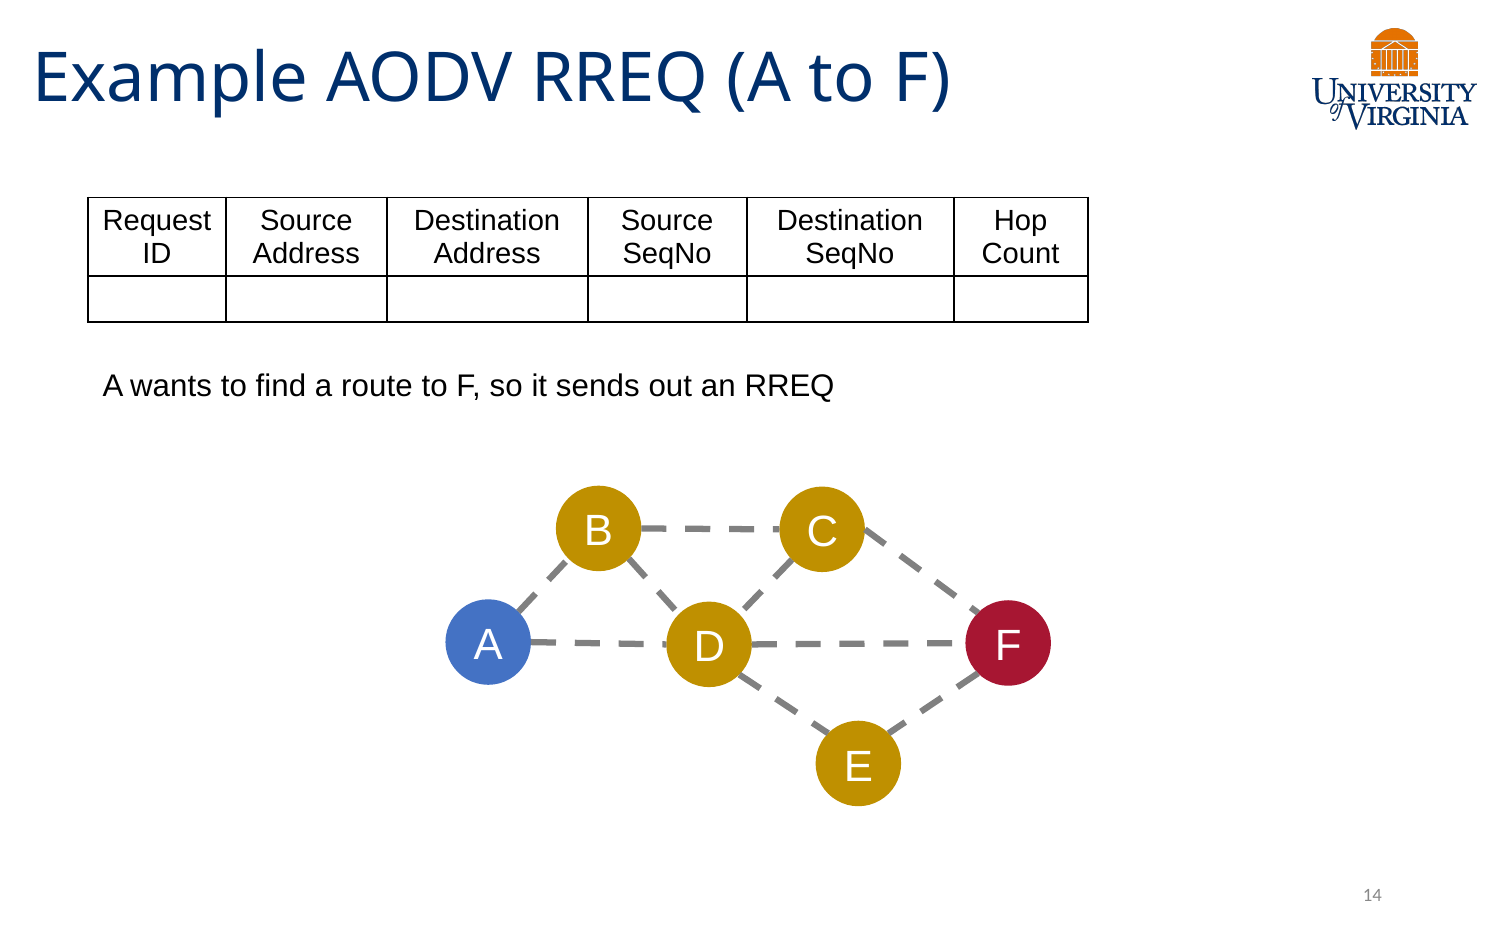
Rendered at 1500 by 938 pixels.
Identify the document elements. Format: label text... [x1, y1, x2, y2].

picture [1312, 28, 1477, 130]
table_cell [89, 277, 225, 321]
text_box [888, 672, 979, 734]
table_header Hop Count [955, 198, 1087, 275]
table_cell [748, 277, 953, 321]
text_box E [813, 718, 904, 809]
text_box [864, 529, 979, 614]
table_header Destination SeqNo [748, 198, 953, 275]
table_cell [955, 277, 1087, 321]
text_box B [553, 483, 644, 574]
table_cell [388, 277, 587, 321]
table_cell [227, 277, 386, 321]
table_header Source Address [227, 198, 386, 275]
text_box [739, 559, 793, 615]
table_header Source SeqNo [589, 198, 746, 275]
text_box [628, 558, 680, 615]
table_header Destination Address [388, 198, 587, 275]
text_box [518, 558, 569, 613]
slide_number 14 [1059, 868, 1397, 919]
text_box A wants to find a route to F, so it sends out an RREQ [87, 357, 1368, 410]
table_cell [589, 277, 746, 321]
table_header Request ID [89, 198, 225, 275]
text_box D [664, 599, 754, 690]
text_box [739, 674, 829, 734]
text_box C [777, 484, 867, 575]
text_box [530, 641, 667, 645]
title Example AODV RREQ (A to F) [17, 14, 1297, 145]
text_box A [443, 597, 533, 687]
text_box F [963, 598, 1054, 688]
